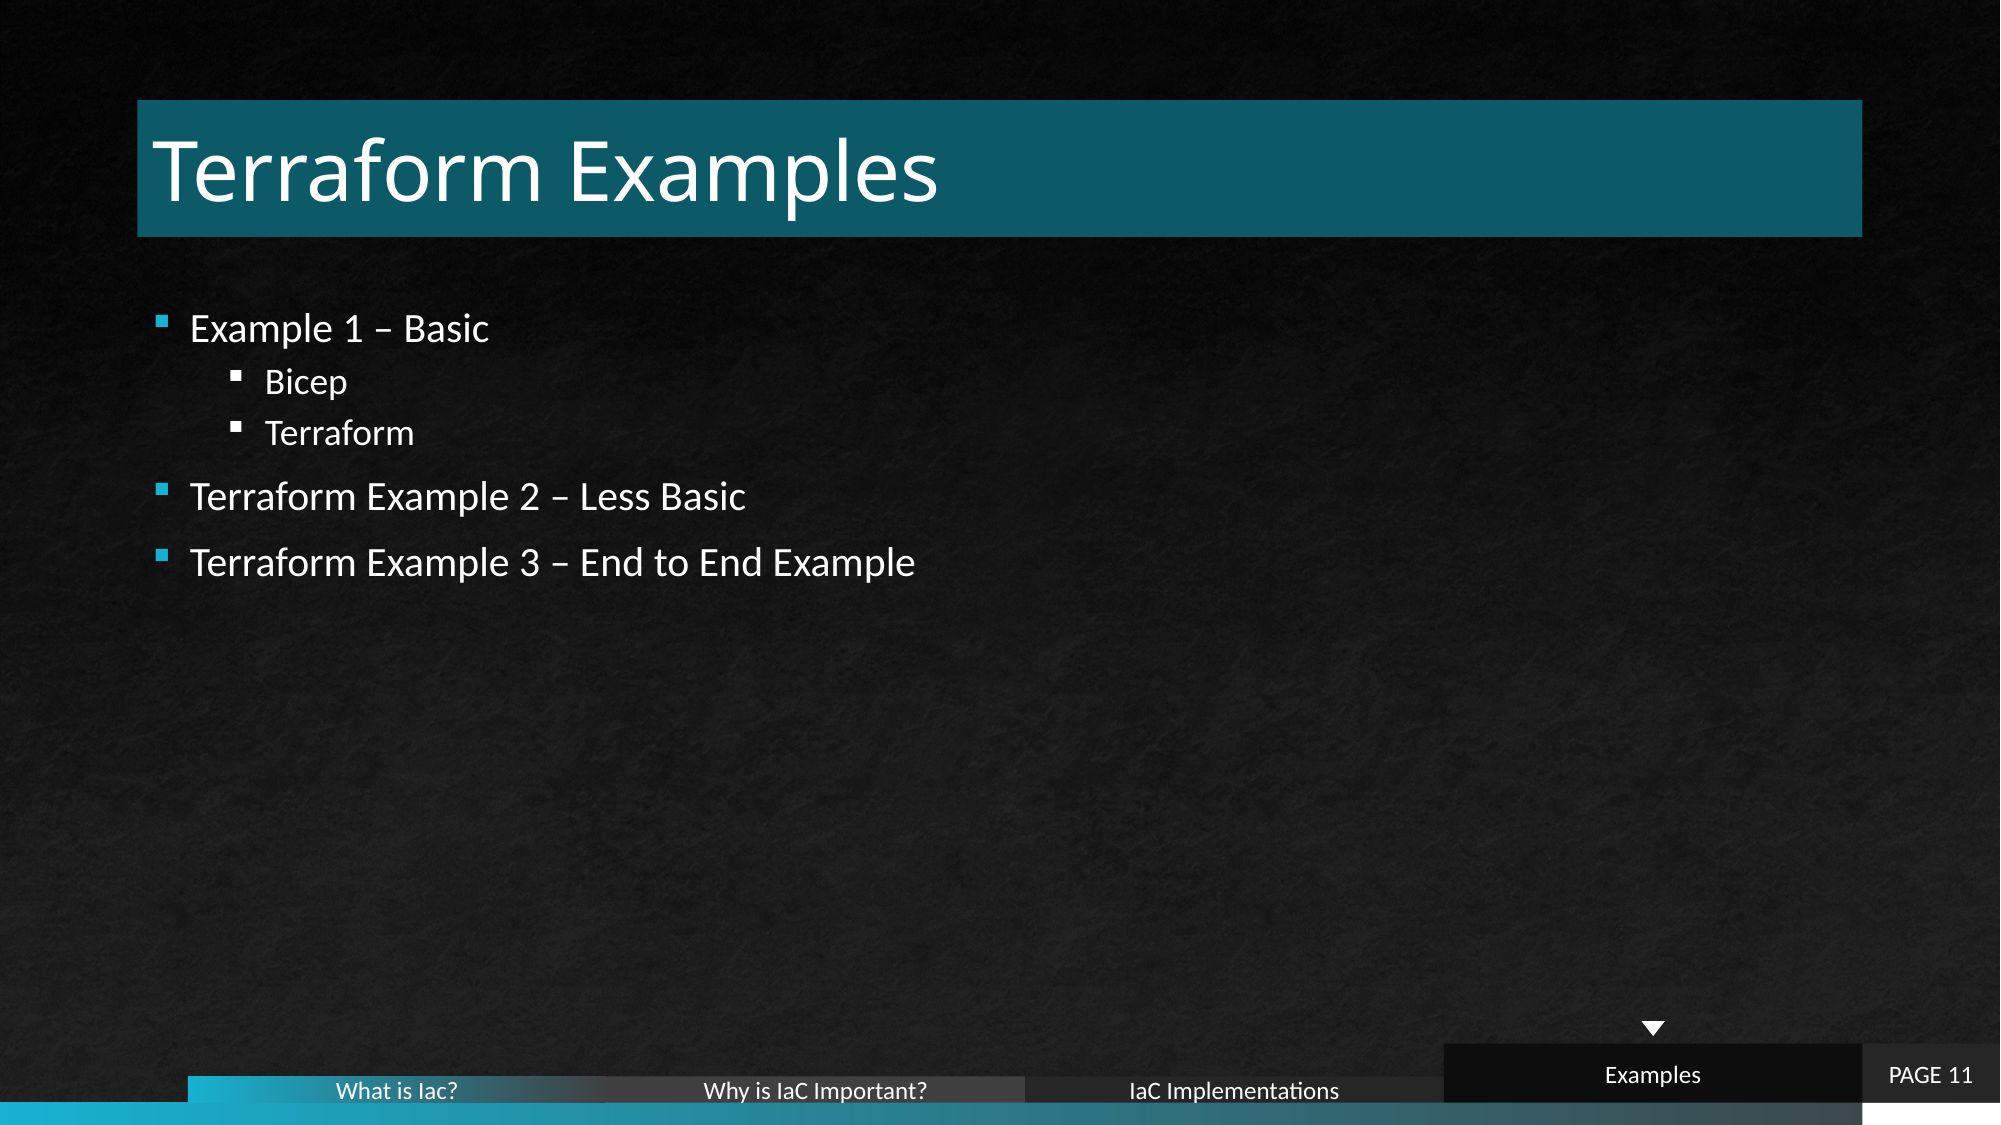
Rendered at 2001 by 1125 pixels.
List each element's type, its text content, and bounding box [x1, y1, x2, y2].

text_box IaC Implementations [1024, 1075, 1443, 1104]
picture [0, 0, 2000, 1103]
text_box Why is IaC Important? [606, 1075, 1024, 1104]
text_box What is Iac? [187, 1075, 606, 1104]
slide_number PAGE 11 [1863, 1043, 2000, 1103]
text_box Examples [1443, 1042, 1863, 1104]
title Terraform Examples [137, 100, 1863, 237]
list Example 1 – Basic Bicep Terraform Terraform Example 2 – Less Basic Terraform Example 3 – End to End Example [137, 299, 1863, 1014]
text_box [1639, 1020, 1667, 1038]
